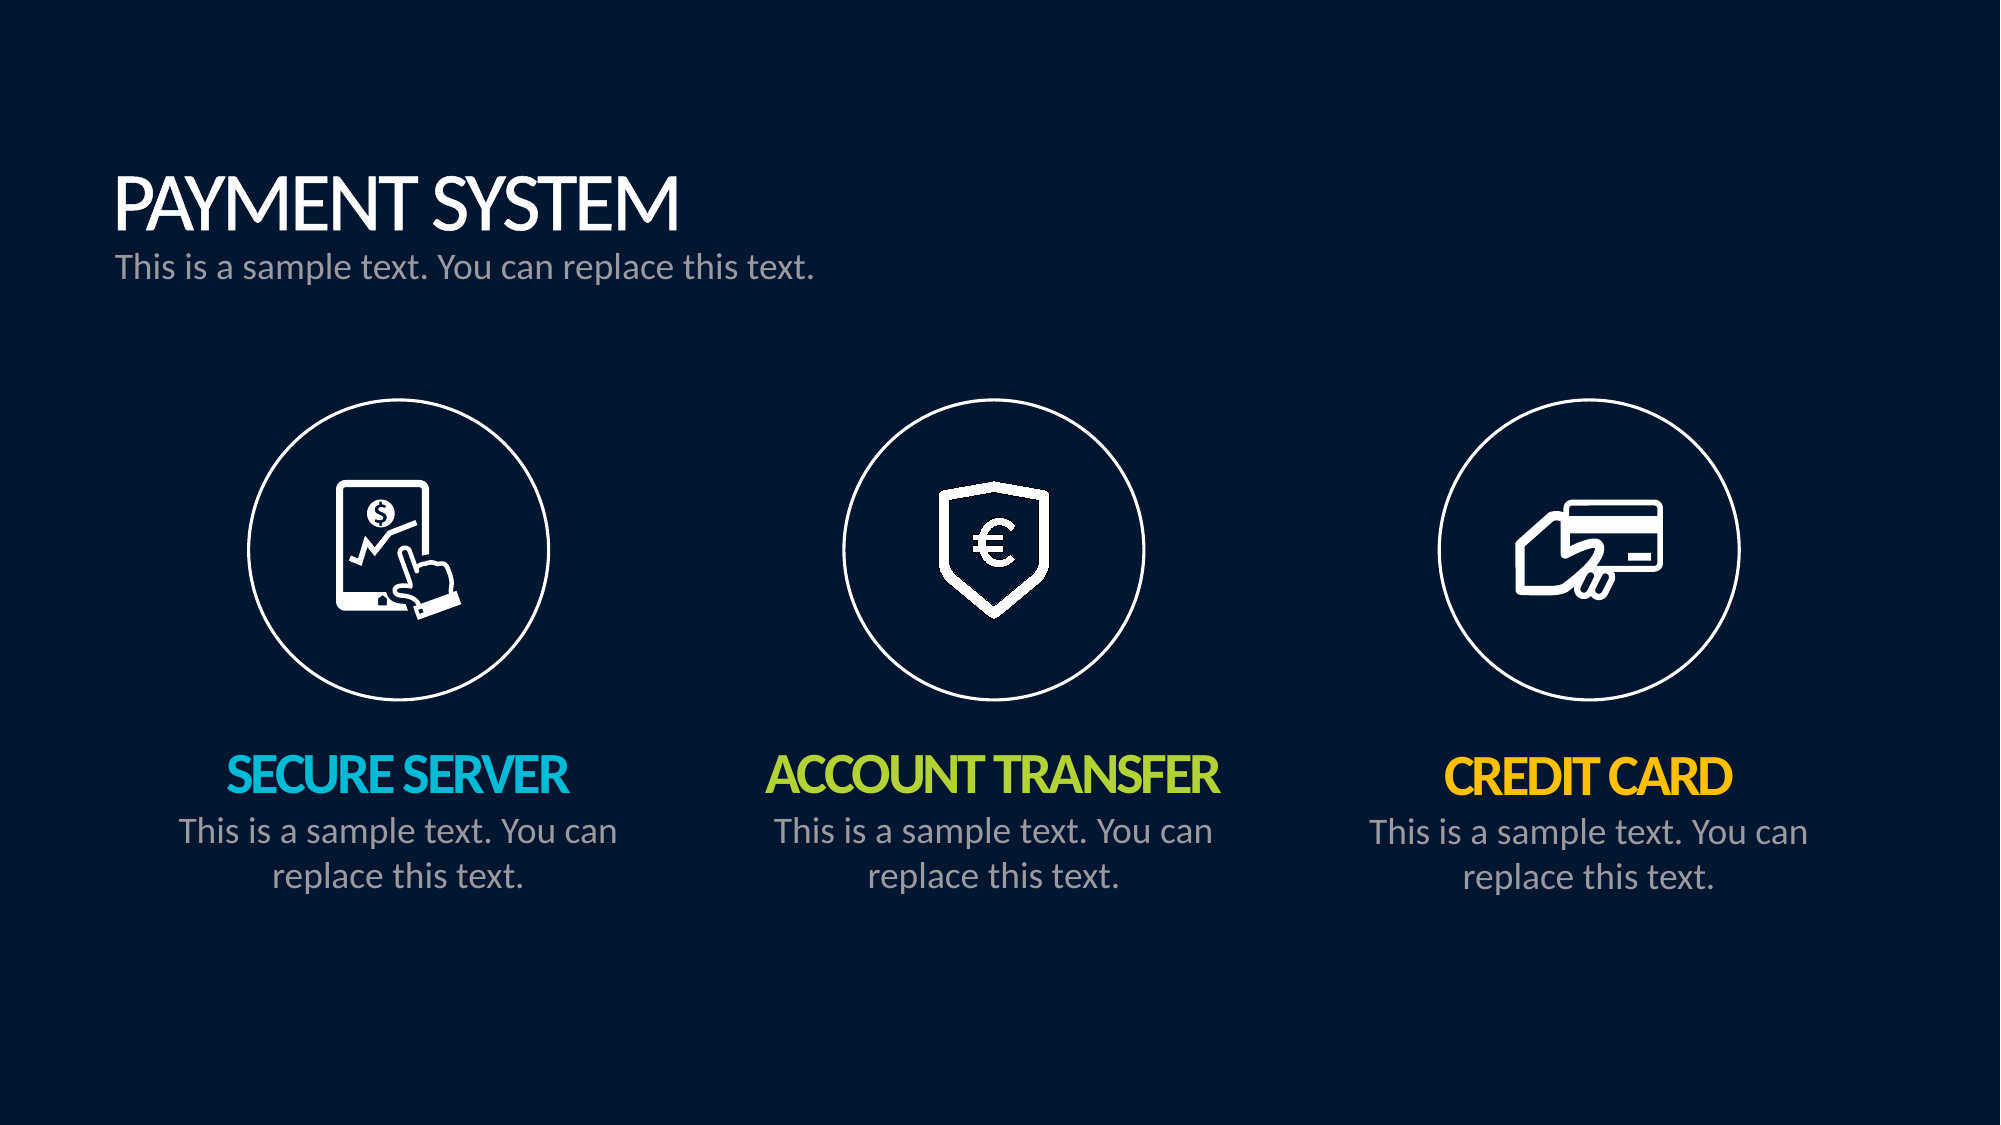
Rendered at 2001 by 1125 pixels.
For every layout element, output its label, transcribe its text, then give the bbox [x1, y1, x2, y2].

text_box Secure Server This is a sample text. You can replace this text. [162, 728, 635, 903]
text_box Credit Card This is a sample text. You can replace this text. [1353, 729, 1826, 905]
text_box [335, 479, 462, 620]
text_box Account Transfer This is a sample text. You can replace this text. [724, 728, 1264, 903]
text_box [1438, 398, 1741, 701]
text_box [247, 398, 550, 701]
text_box Payment System [97, 139, 699, 255]
text_box This is a sample text. You can replace this text. [100, 234, 840, 295]
text_box [842, 398, 1145, 701]
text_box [937, 480, 1050, 620]
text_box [1515, 499, 1663, 601]
